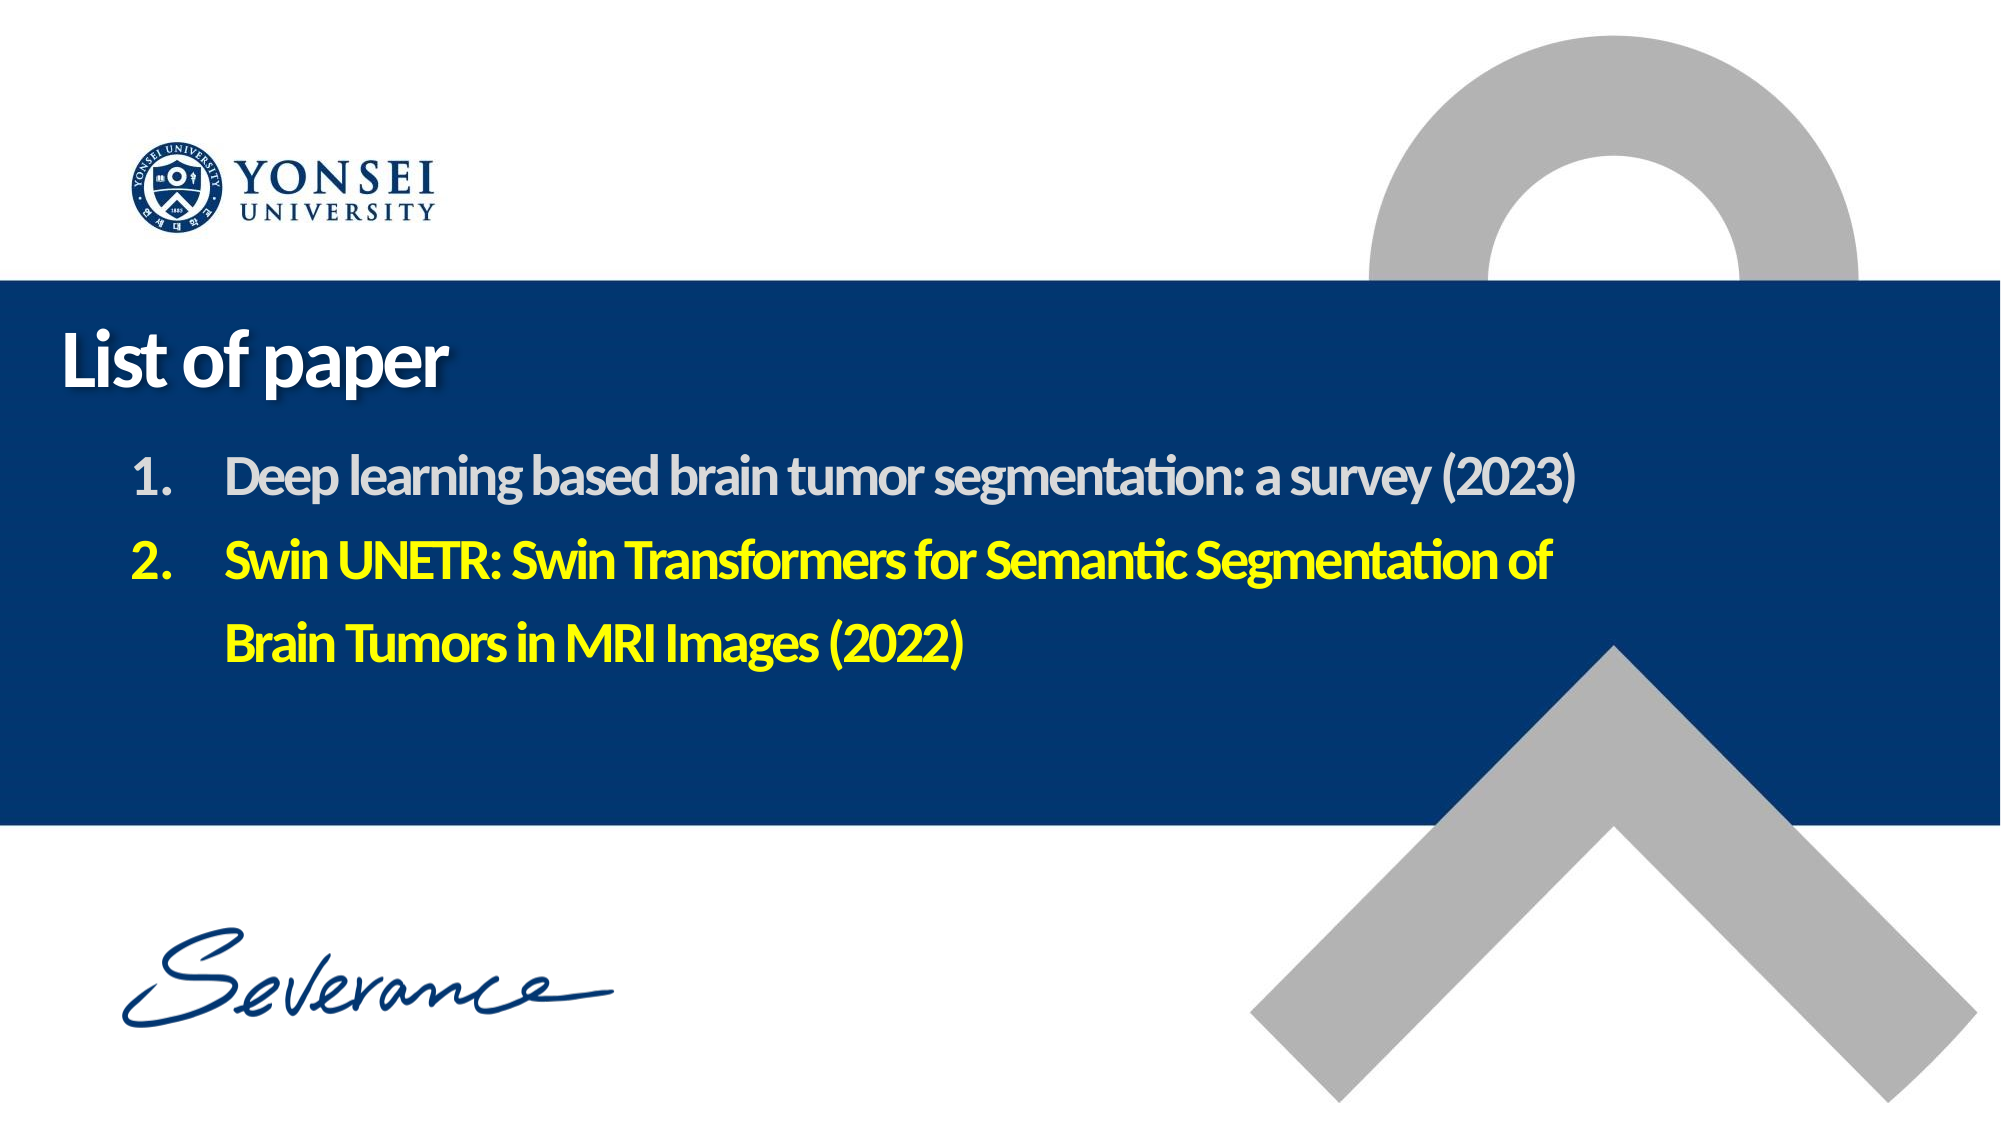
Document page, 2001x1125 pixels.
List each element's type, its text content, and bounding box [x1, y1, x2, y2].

picture [0, 0, 2001, 1125]
text_box Deep learning based brain tumor segmentation: a survey (2023) Swin UNETR: Swin Transformers for Semantic Segmentation of Brain Tumors in MRI Images (2022) [115, 415, 1605, 801]
text_box List of paper [47, 307, 1501, 416]
